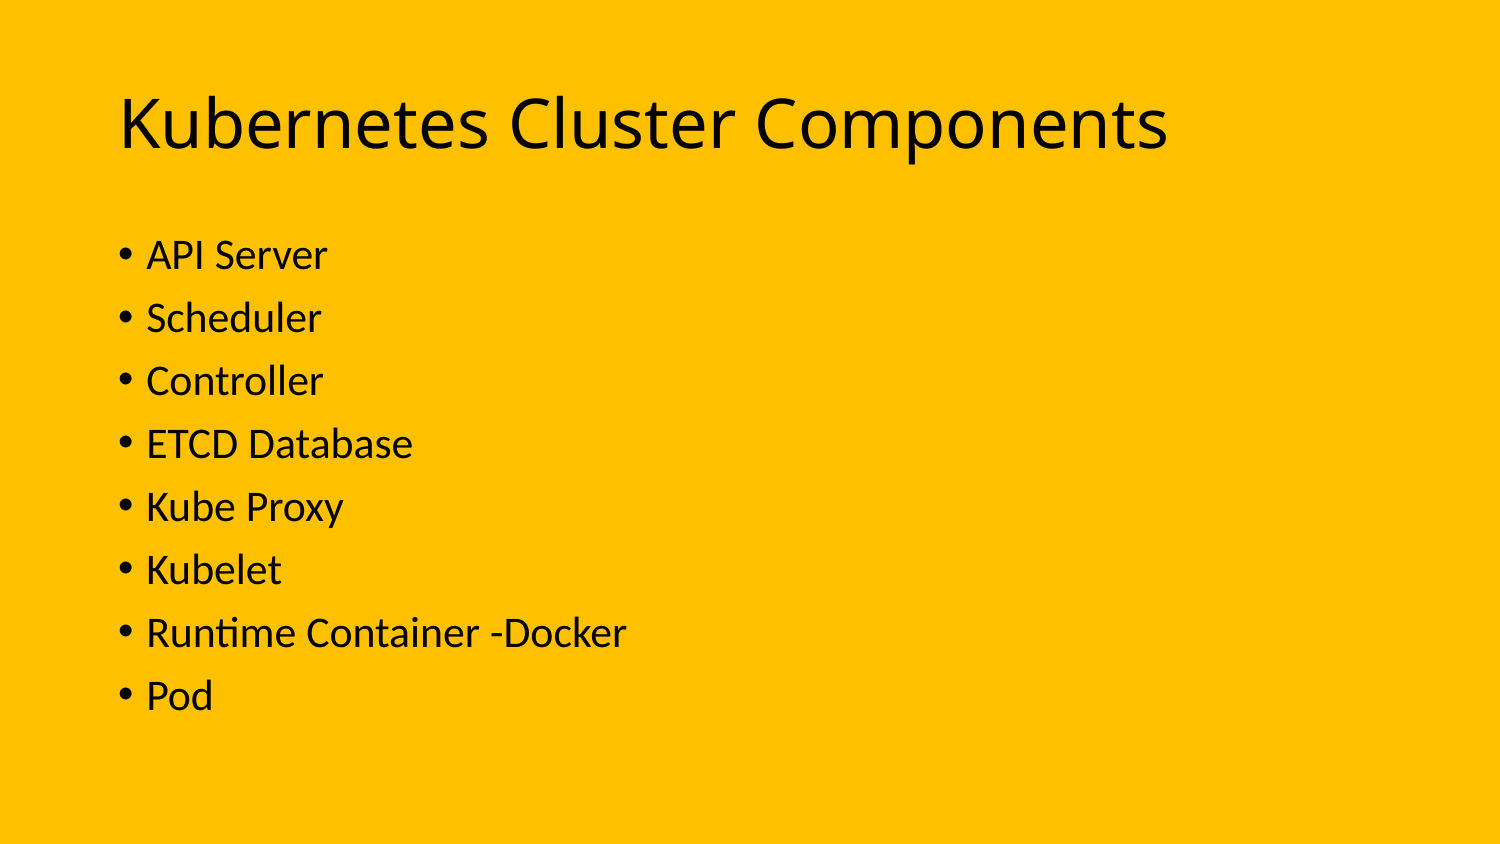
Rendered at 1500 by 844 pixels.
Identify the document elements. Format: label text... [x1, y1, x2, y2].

title Kubernetes Cluster Components [103, 44, 1397, 208]
list API Server Scheduler Controller ETCD Database Kube Proxy Kubelet Runtime Container -Docker Pod [103, 224, 1397, 760]
